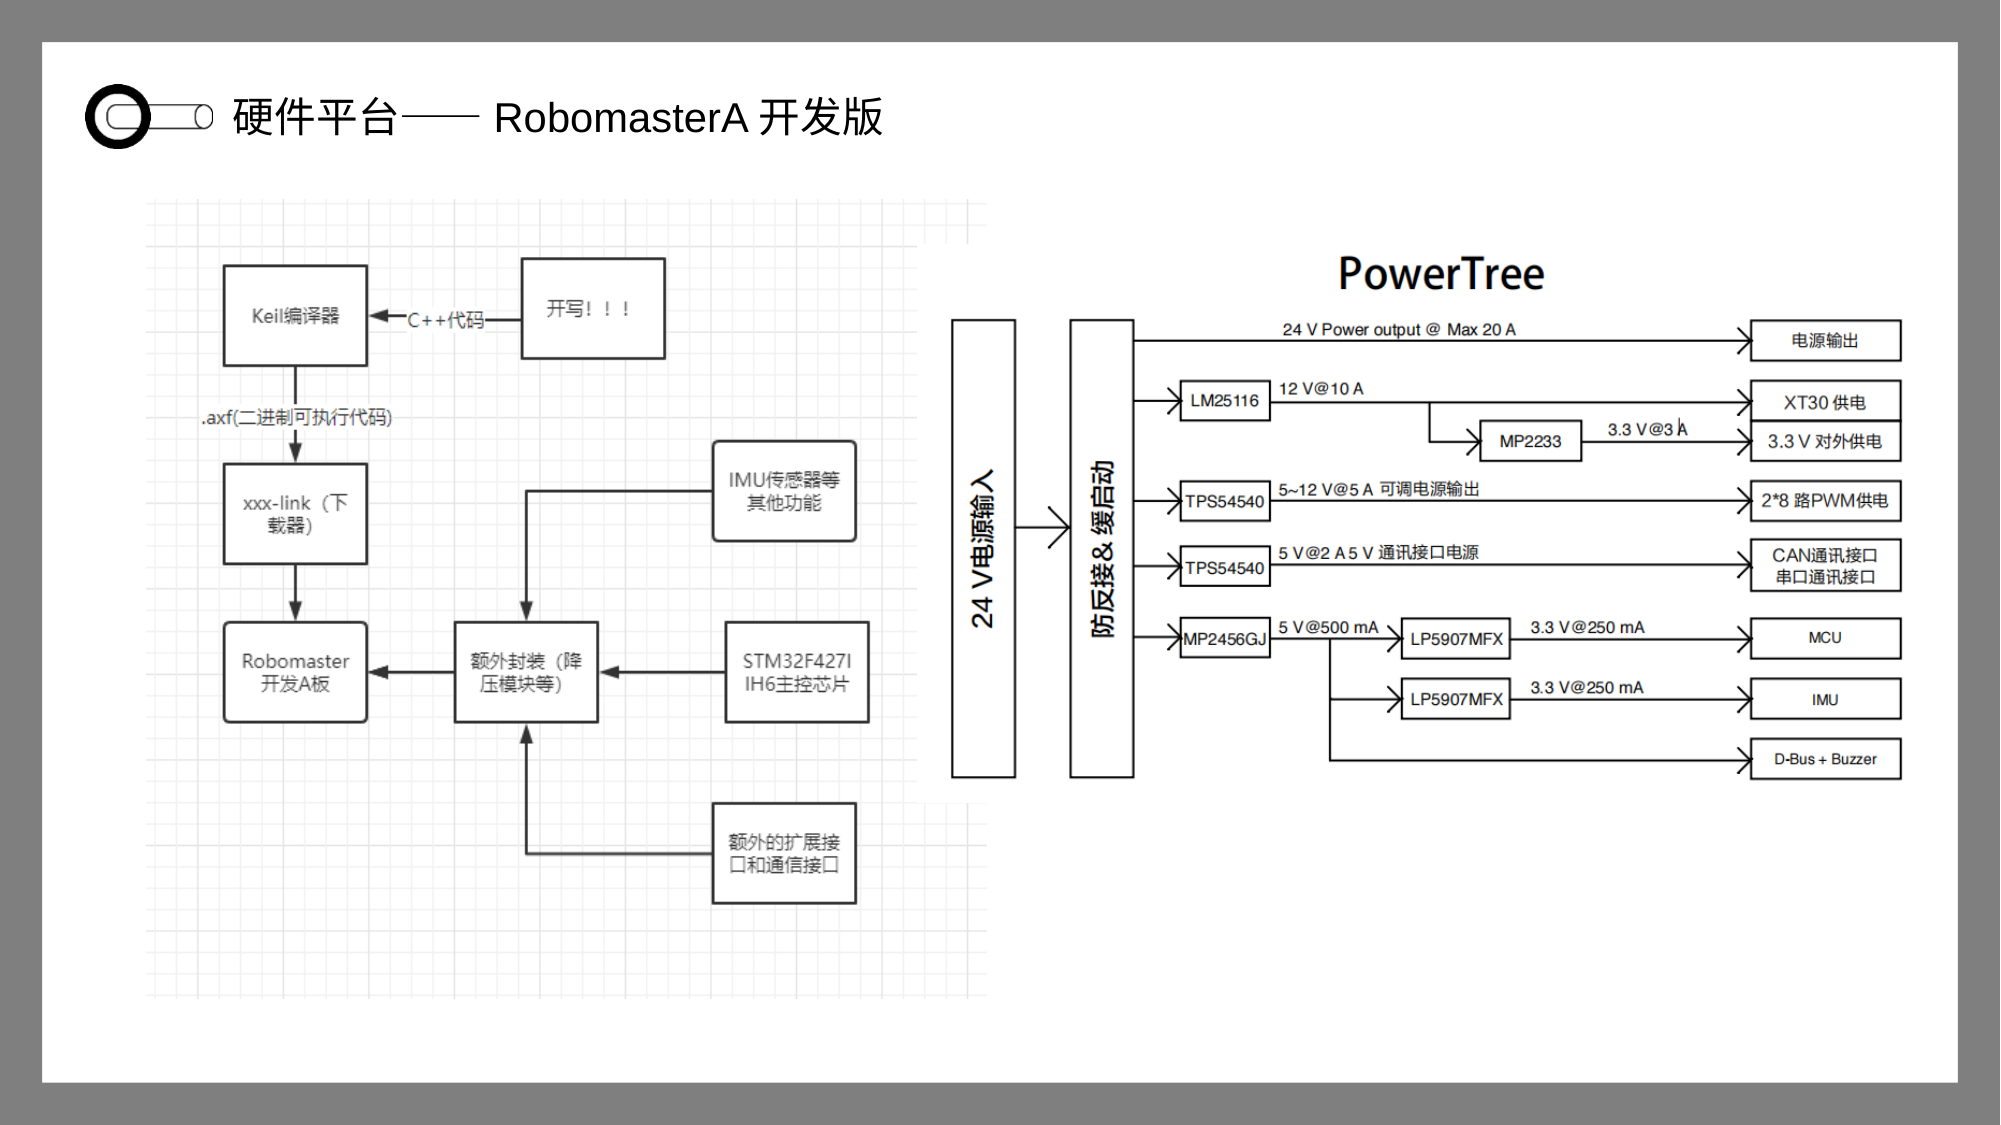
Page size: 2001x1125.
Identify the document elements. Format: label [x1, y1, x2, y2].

text_box [0, 0, 2000, 1125]
picture [146, 199, 1944, 999]
text_box [85, 84, 945, 149]
